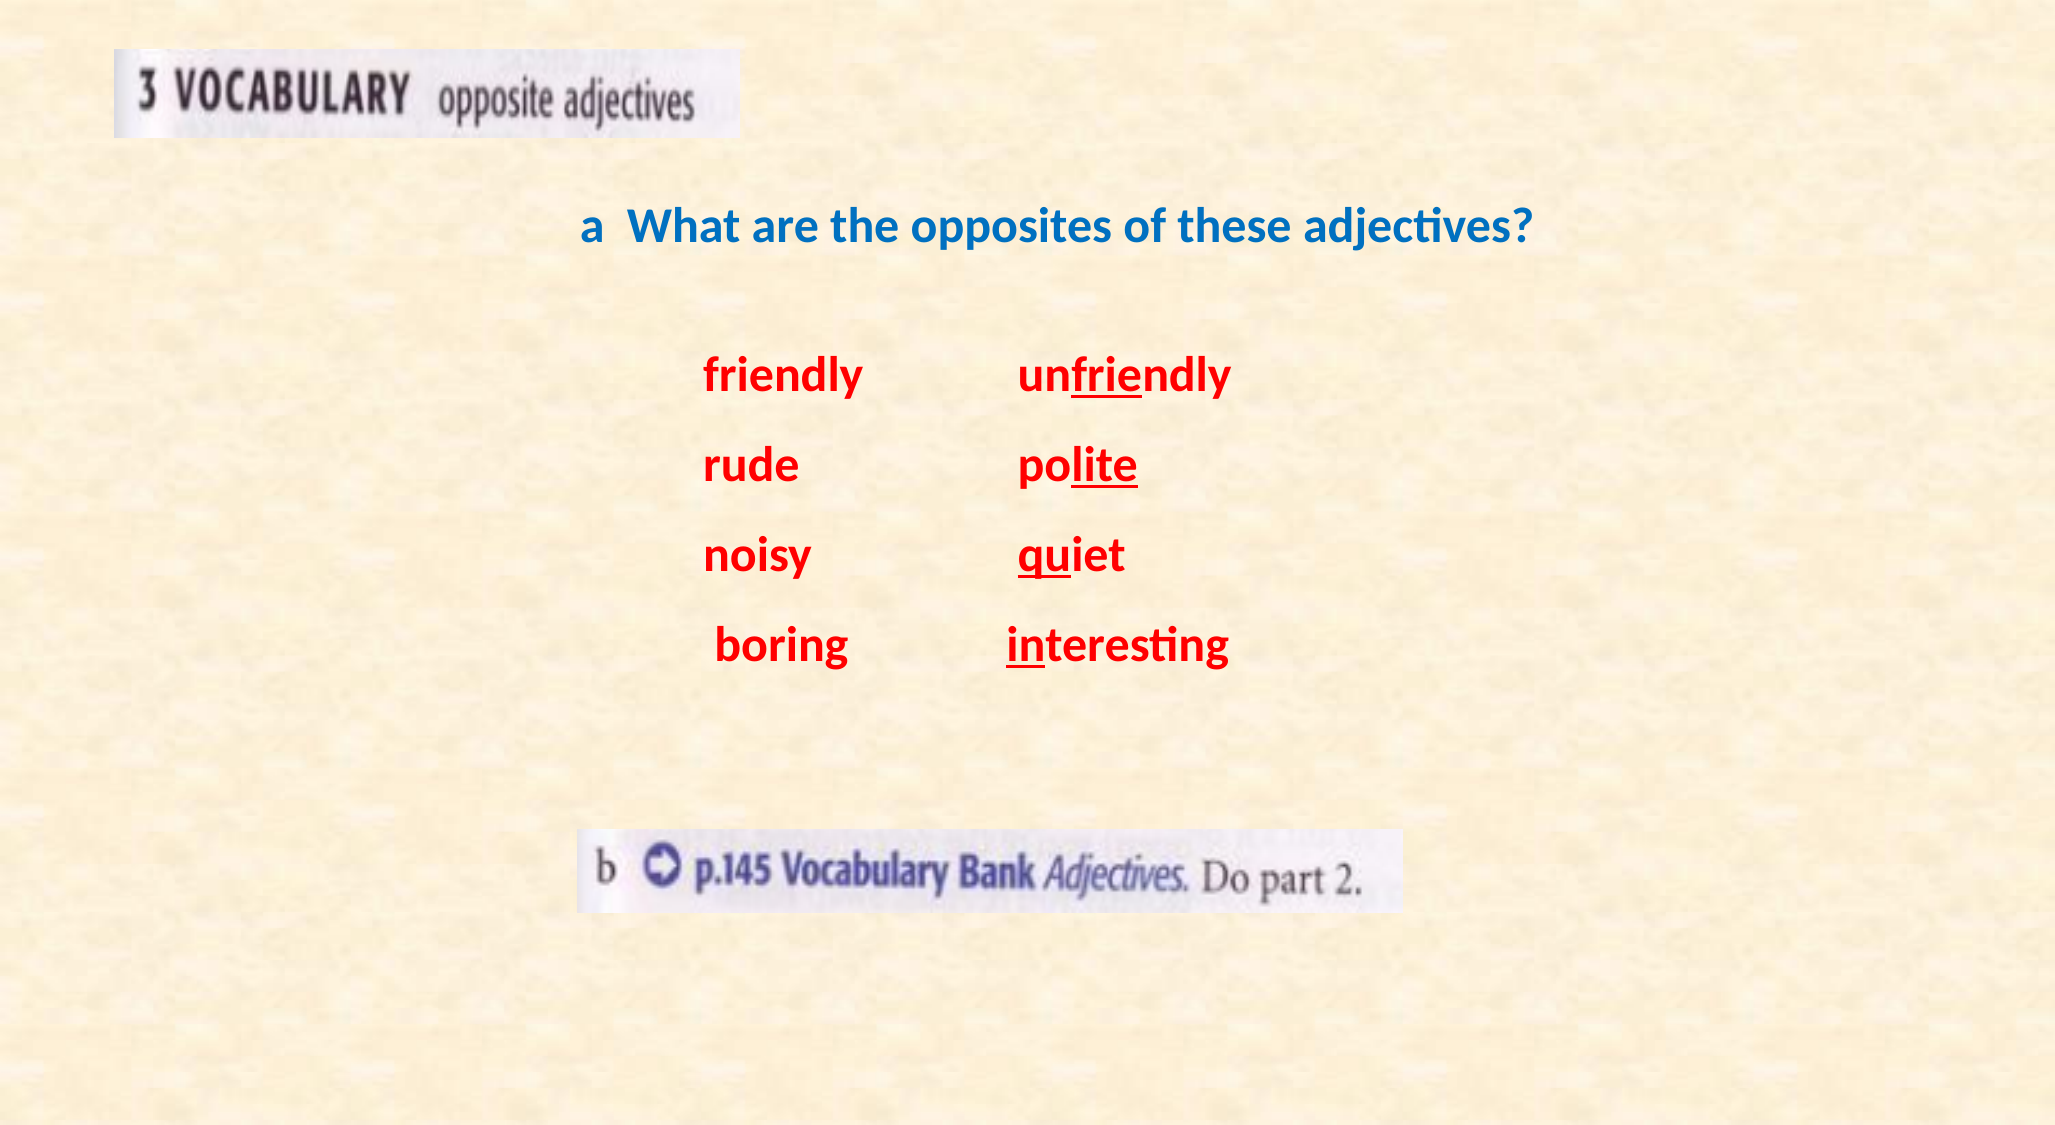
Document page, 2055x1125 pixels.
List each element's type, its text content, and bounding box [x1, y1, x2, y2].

picture [0, 0, 2055, 1125]
text_box friendly rude noisy boring [677, 304, 904, 680]
text_box a What are the opposites of these adjectives? [564, 184, 1590, 260]
text_box unfriendly polite quiet interesting [991, 303, 1430, 679]
